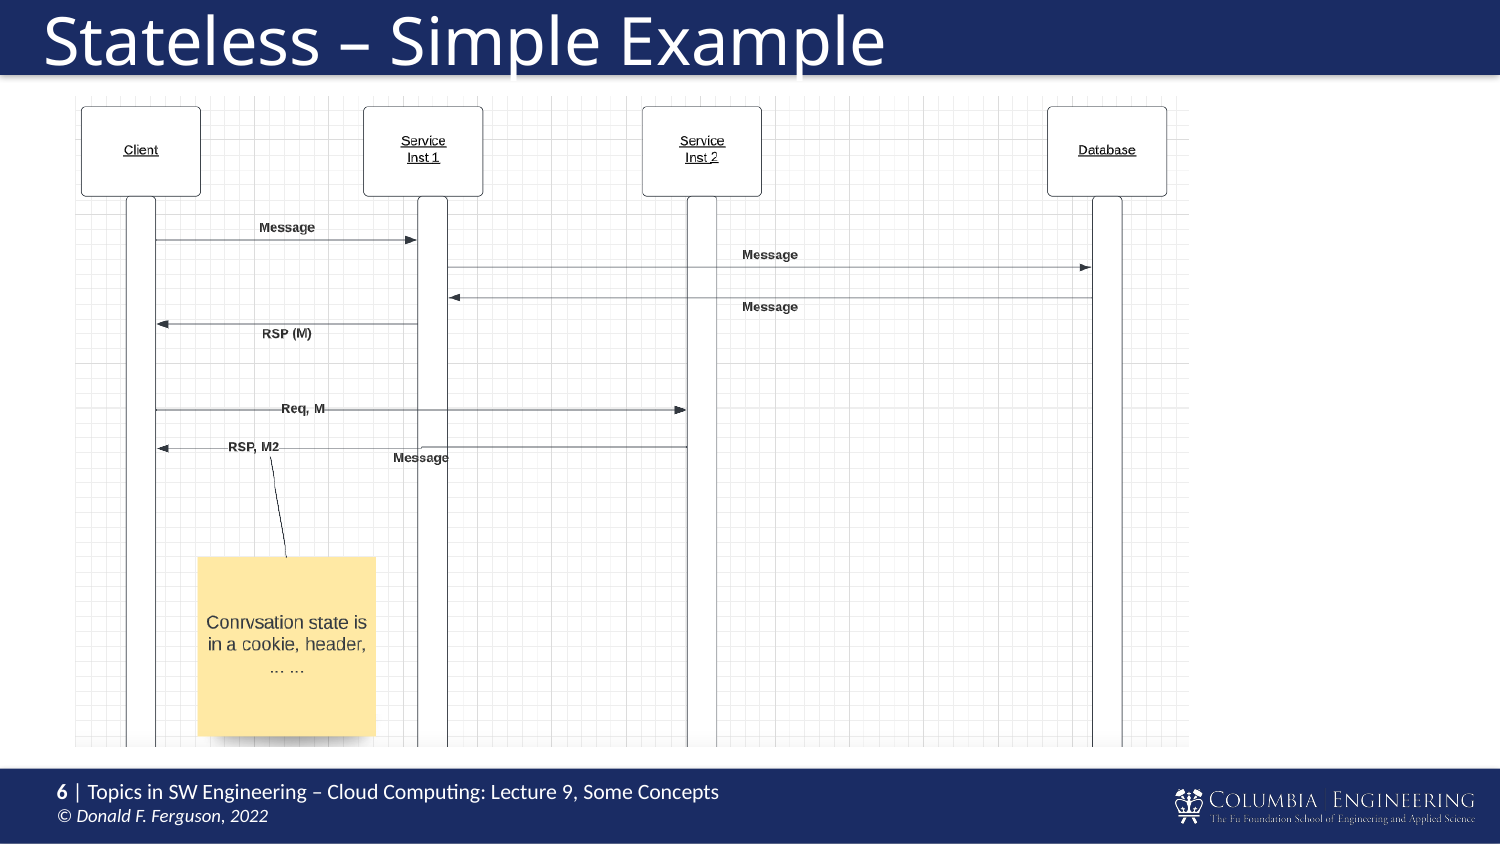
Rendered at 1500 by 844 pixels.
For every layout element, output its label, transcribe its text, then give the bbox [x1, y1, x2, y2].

picture [74, 96, 1189, 748]
title Stateless – Simple Example [28, 0, 1450, 73]
